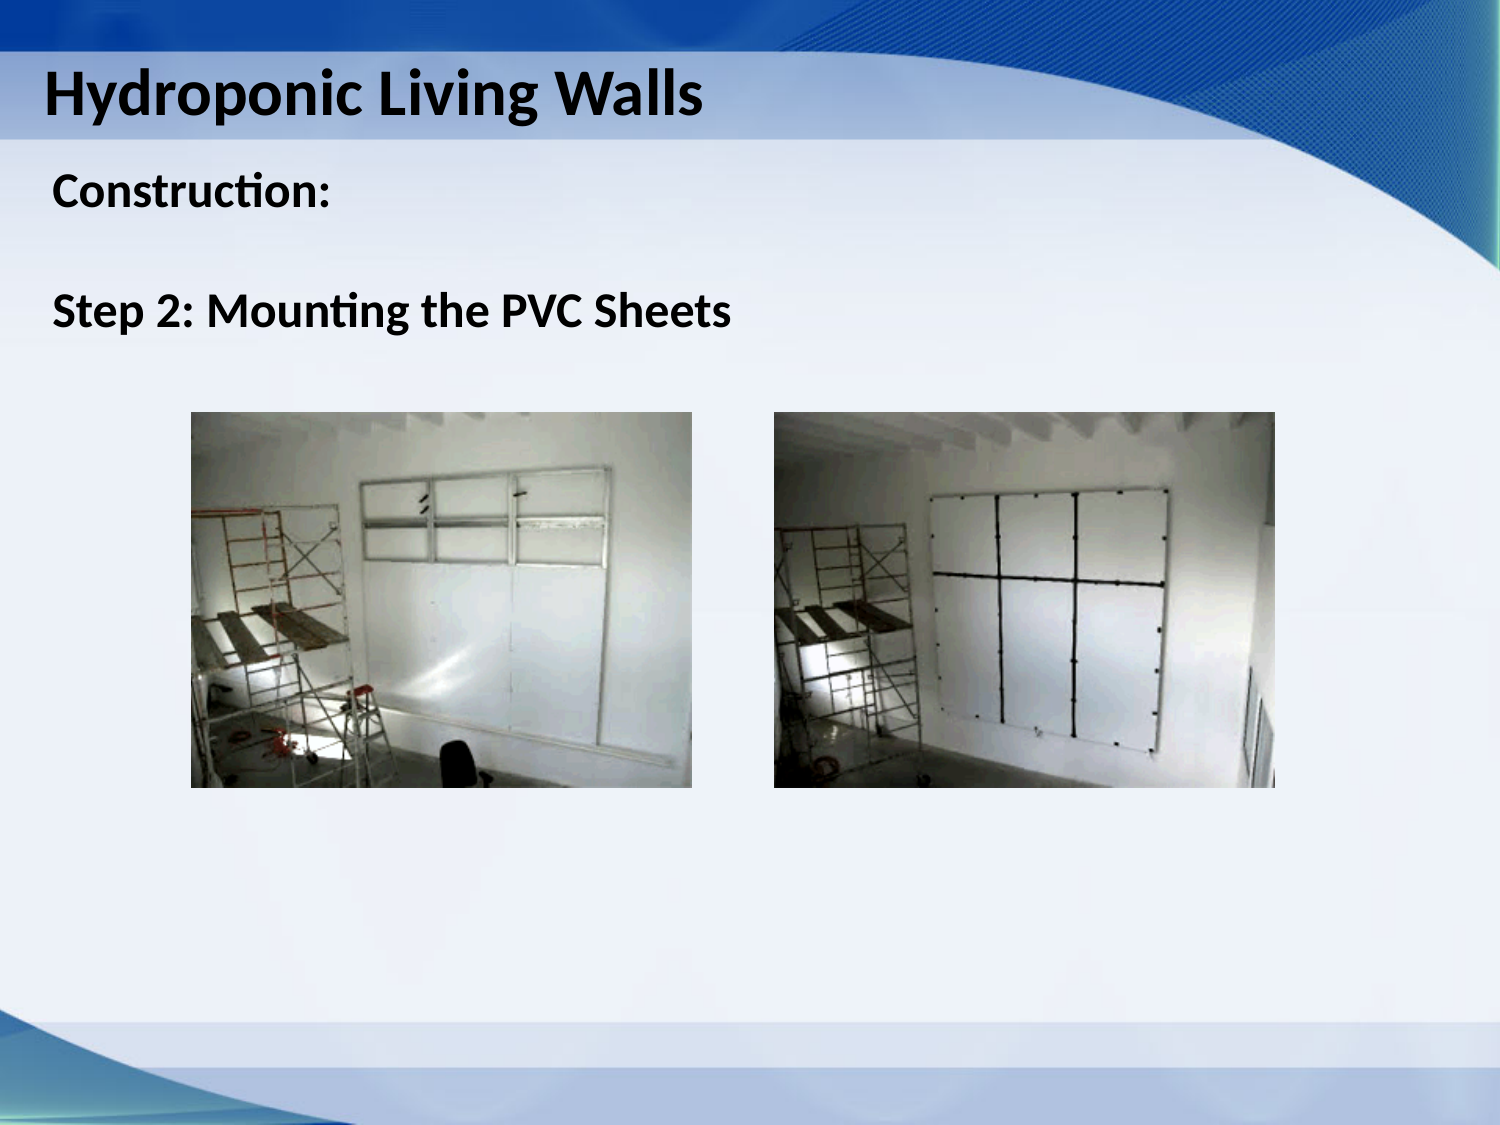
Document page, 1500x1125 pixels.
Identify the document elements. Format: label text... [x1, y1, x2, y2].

text_box Hydroponic Living Walls [0, 41, 863, 163]
text_box Construction: Step 2: Mounting the PVC Sheets [37, 149, 1350, 345]
picture [0, 0, 1500, 1125]
